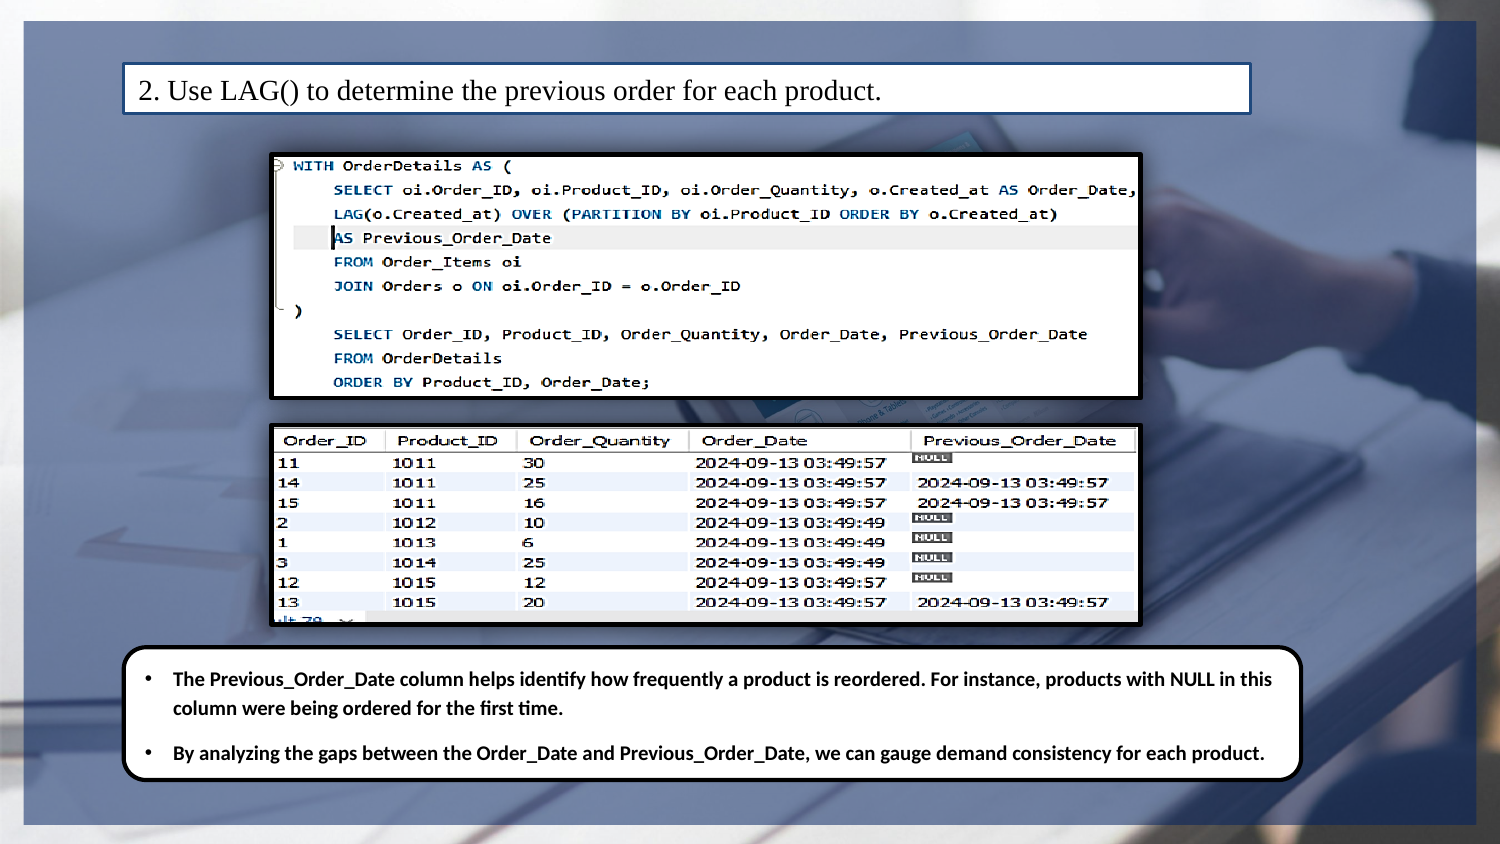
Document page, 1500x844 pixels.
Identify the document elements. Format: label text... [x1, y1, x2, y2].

text_box 2. Use LAG() to determine the previous order for each product. [122, 62, 1253, 116]
picture [273, 426, 1139, 623]
text_box [21, 19, 1478, 827]
picture [273, 156, 1139, 396]
text_box The Previous_Order_Date column helps identify how frequently a product is reordered. For instance, products with NULL in this column were being ordered for the first time. By analyzing the gaps between the Order_Date and Previous_Order_Date, we can gauge demand consistency for each product. [121, 645, 1304, 783]
